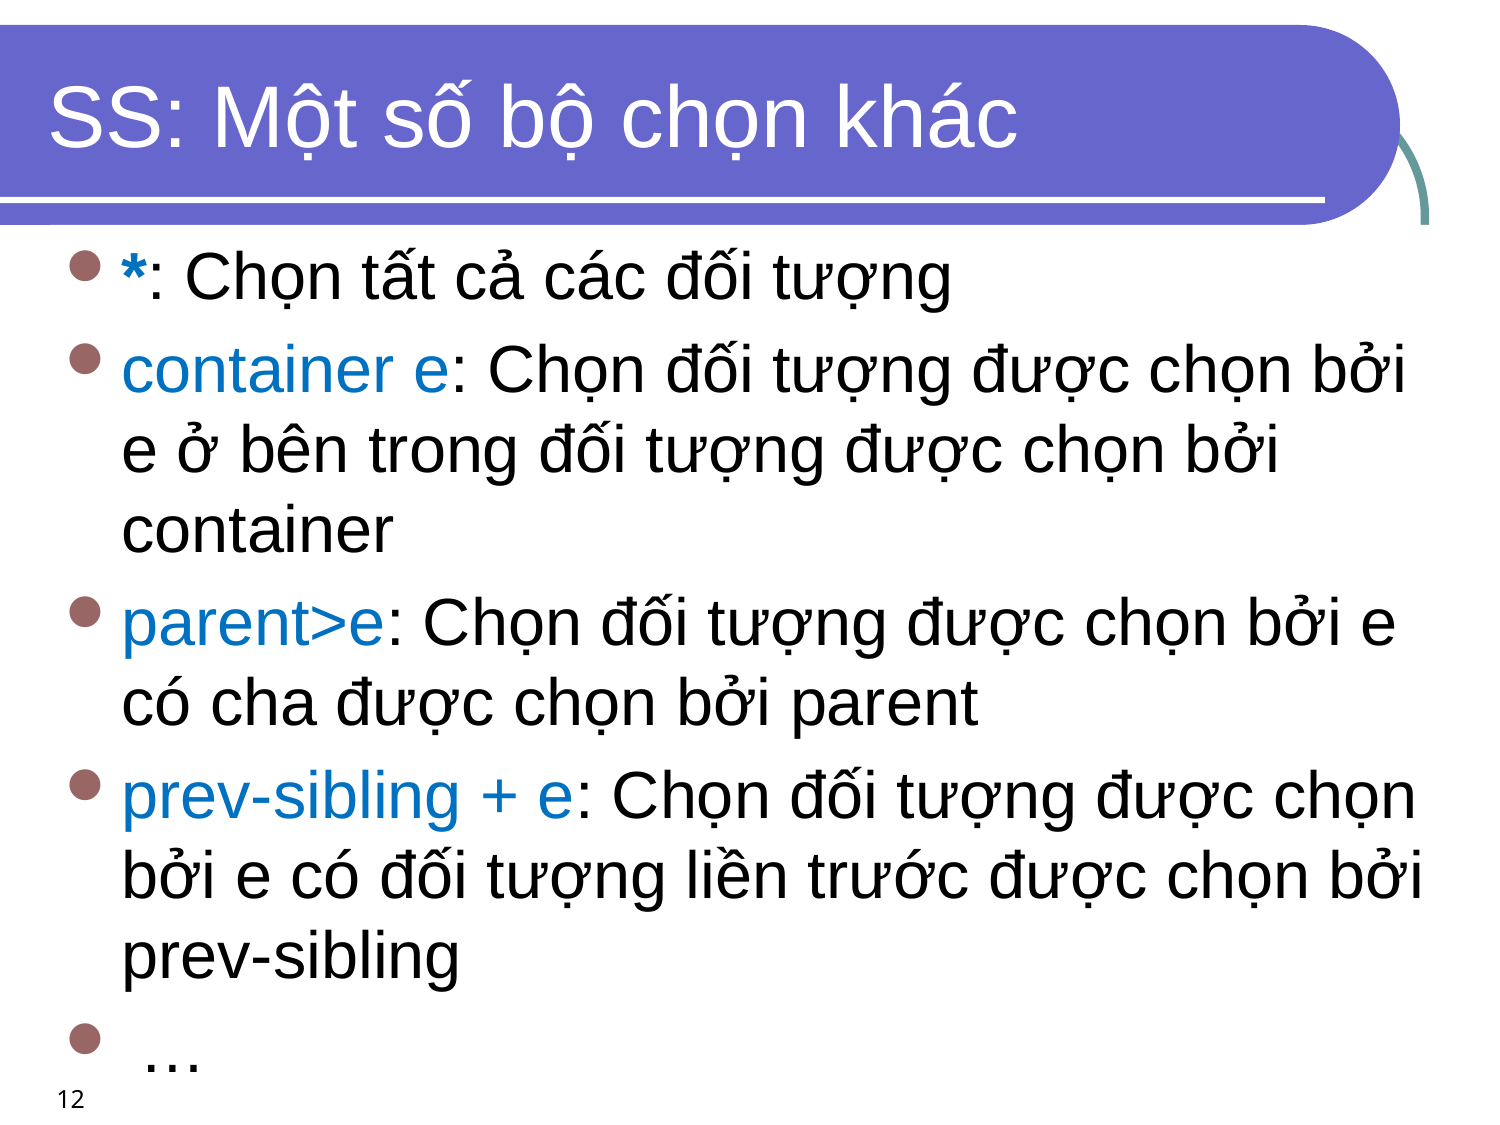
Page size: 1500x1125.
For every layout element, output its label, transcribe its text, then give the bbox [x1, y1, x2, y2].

title SS: Một số bộ chọn khác [32, 37, 1347, 188]
list *: Chọn tất cả các đối tượng container e: Chọn đối tượng được chọn bởi e ở bên trong đối tượng được chọn bởi container parent>e: Chọn đối tượng được chọn bởi e có cha được chọn bởi parent prev-sibling + e: Chọn đối tượng được chọn bởi e có đối tượng liền trước được chọn bởi prev-sibling … [50, 224, 1450, 1100]
slide_number 12 [0, 1049, 101, 1125]
